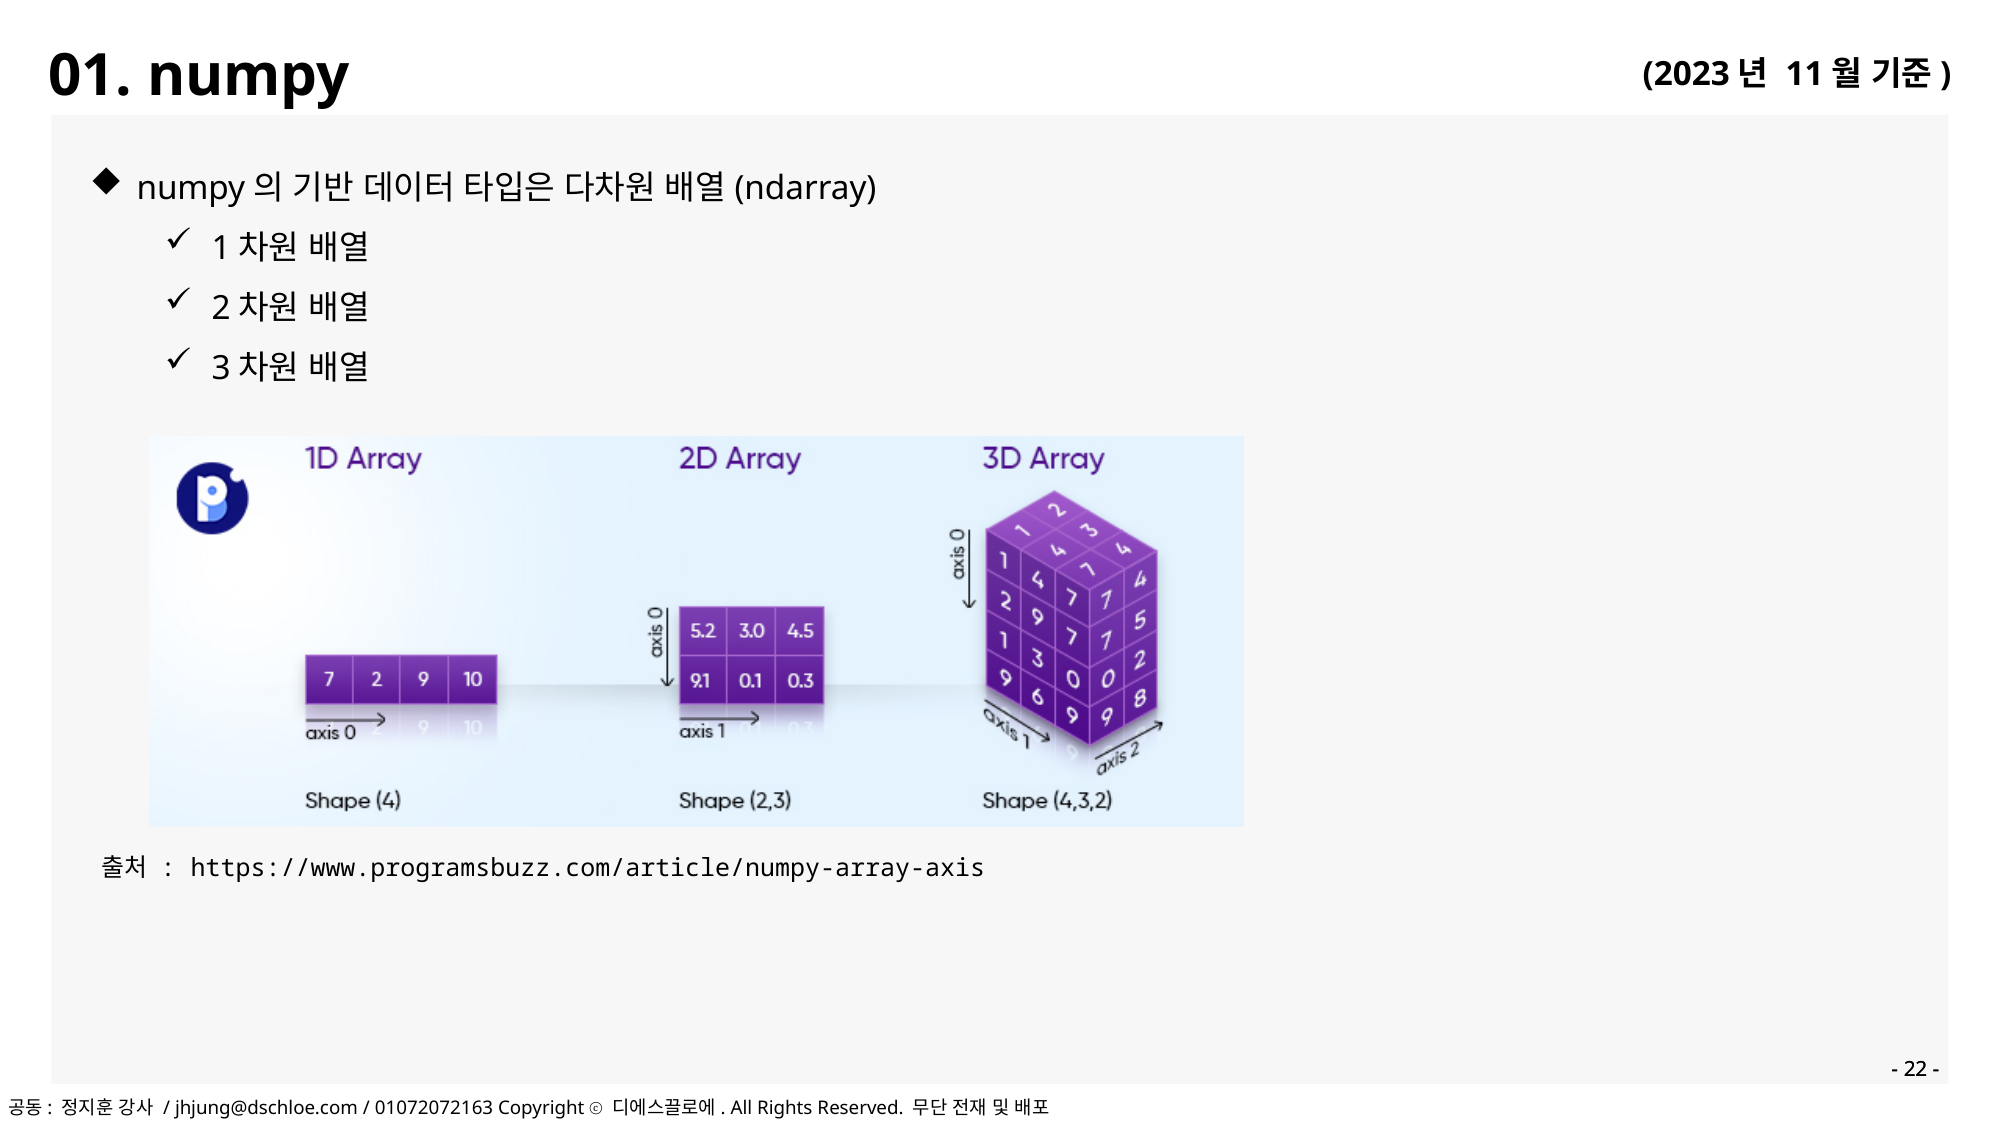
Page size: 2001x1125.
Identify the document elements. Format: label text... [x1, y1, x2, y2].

picture [149, 436, 1244, 827]
text_box 01. numpy [33, 30, 380, 115]
text_box numpy의 기반 데이터 타입은 다차원 배열(ndarray) 1차원 배열 2차원 배열 3차원 배열 [75, 138, 892, 394]
text_box 출처 : https://www.programsbuzz.com/article/numpy-array-axis [86, 843, 1001, 889]
slide_number - 22 - [1504, 1039, 1955, 1100]
